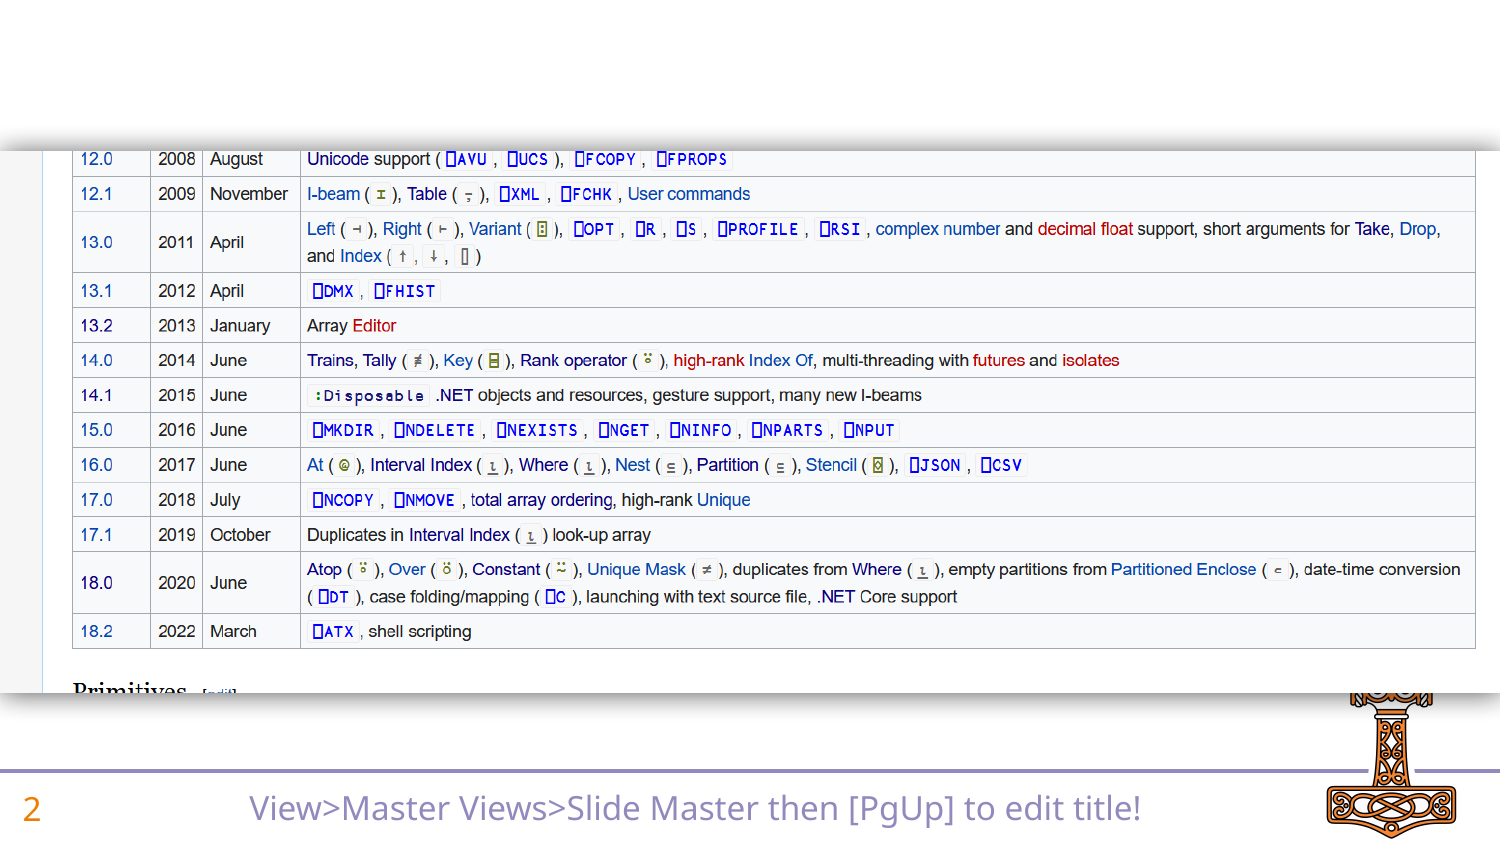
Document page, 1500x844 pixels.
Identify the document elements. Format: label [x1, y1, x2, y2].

picture [0, 151, 1500, 844]
